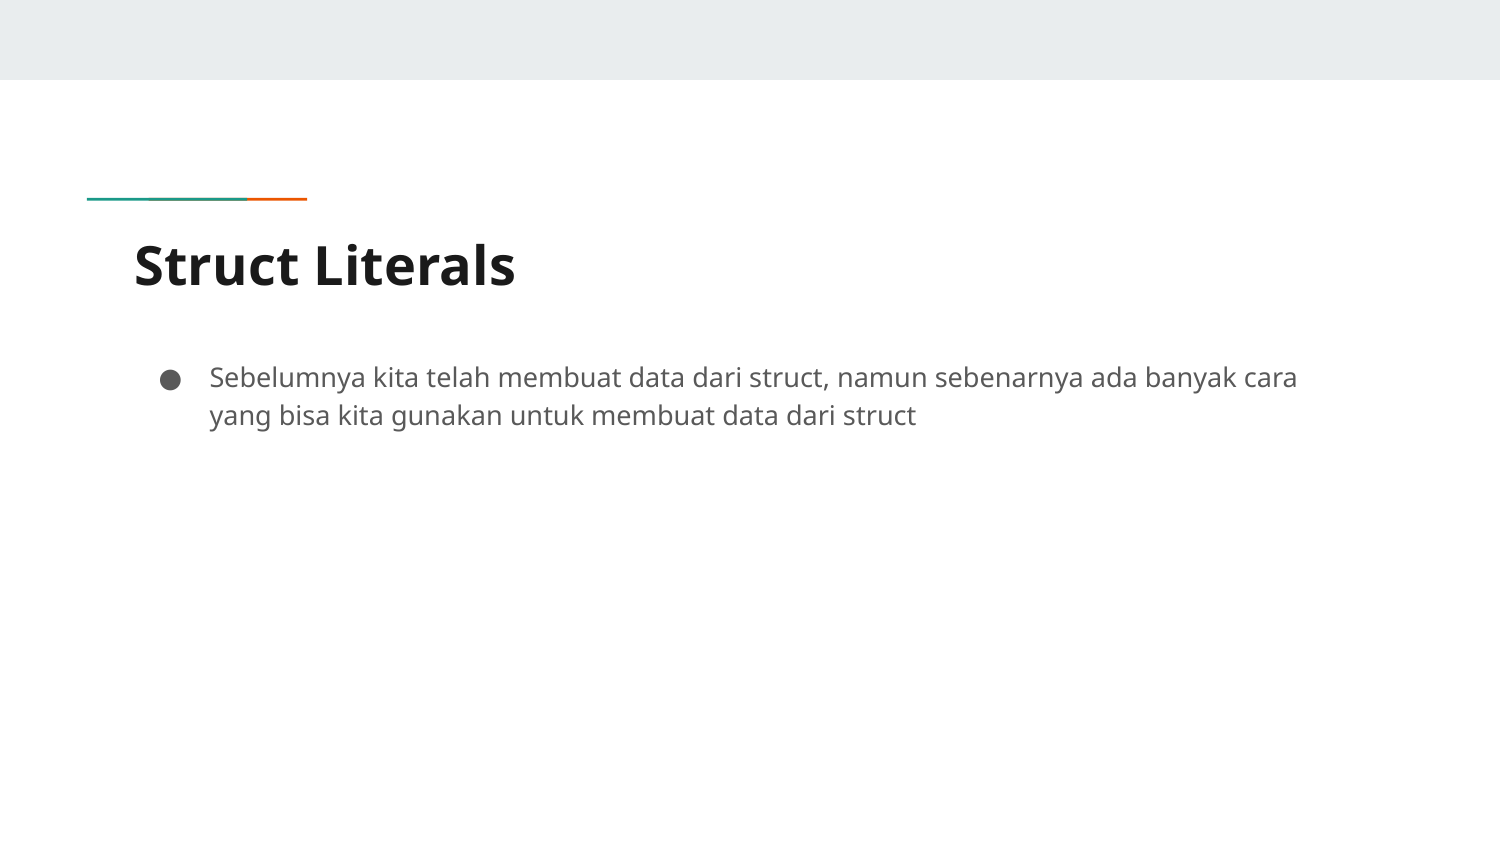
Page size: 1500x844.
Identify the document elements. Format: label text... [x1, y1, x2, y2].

title Struct Literals [119, 216, 1381, 305]
list Sebelumnya kita telah membuat data dari struct, namun sebenarnya ada banyak cara yang bisa kita gunakan untuk membuat data dari struct [119, 341, 1381, 712]
